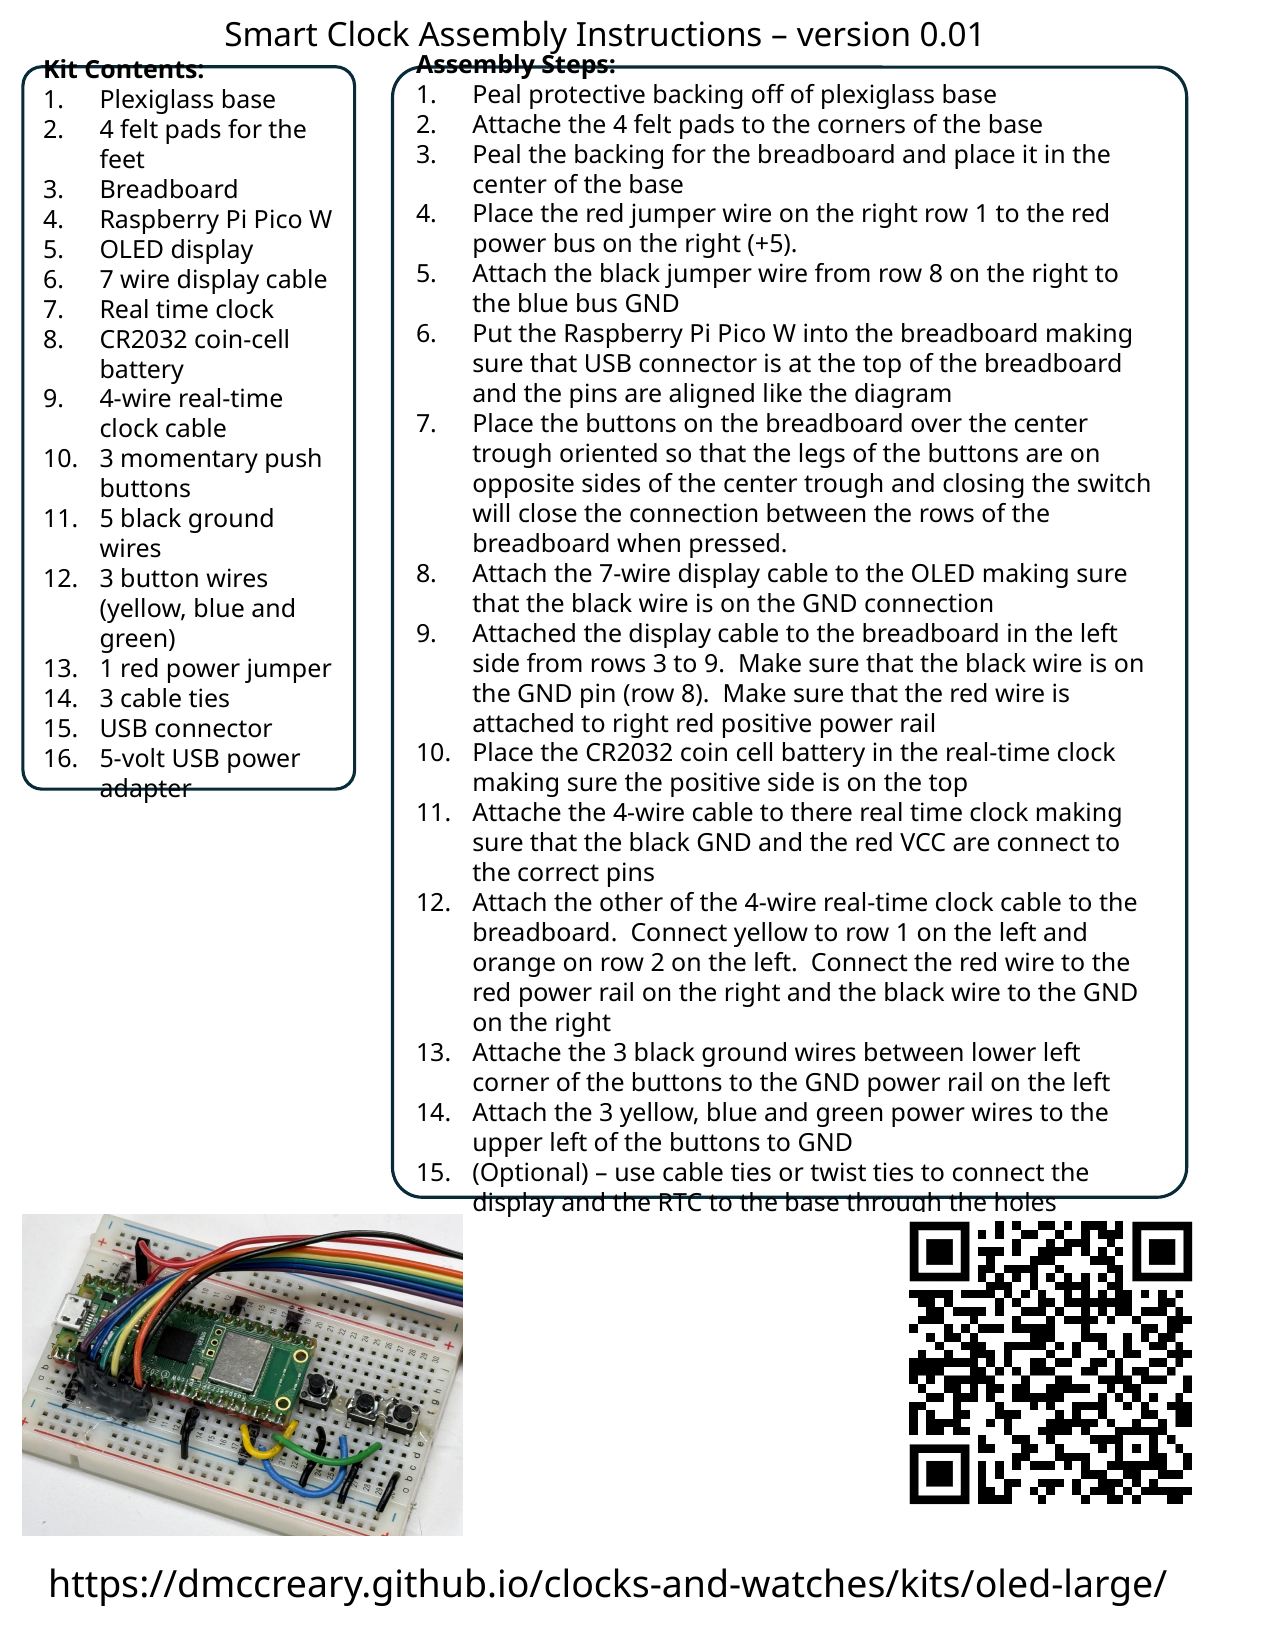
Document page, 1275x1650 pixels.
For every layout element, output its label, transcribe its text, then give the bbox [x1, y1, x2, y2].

title Smart Clock Assembly Instructions – version 0.01 [63, 0, 1148, 62]
text_box https://dmccreary.github.io/clocks-and-watches/kits/oled-large/ [33, 1552, 1183, 1613]
text_box Assembly Steps: Peal protective backing off of plexiglass base Attache the 4 felt pads to the corners of the base Peal the backing for the breadboard and place it in the center of the base Place the red jumper wire on the right row 1 to the red power bus on the right (+5). Attach the black jumper wire from row 8 on the right to the blue bus GND Put the Raspberry Pi Pico W into the breadboard making sure that USB connector is at the top of the breadboard and the pins are aligned like the diagram Place the buttons on the breadboard over the center trough oriented so that the legs of the buttons are on opposite sides of the center trough and closing the switch will close the connection between the rows of the breadboard when pressed. Attach the 7-wire display cable to the OLED making sure that the black wire is on the GND connection Attached the display cable to the breadboard in the left side from rows 3 to 9. Make sure that the black wire is on the GND pin (row 8). Make sure that the red wire is attached to right red positive power rail Place the CR2032 coin cell battery in the real-time clock making sure the positive side is on the top Attache the 4-wire cable to there real time clock making sure that the black GND and the red VCC are connect to the correct pins Attach the other of the 4-wire real-time clock cable to the breadboard. Connect yellow to row 1 on the left and orange on row 2 on the left. Connect the red wire to the red power rail on the right and the black wire to the GND on the right Attache the 3 black ground wires between lower left corner of the buttons to the GND power rail on the left Attach the 3 yellow, blue and green power wires to the upper left of the buttons to GND (Optional) – use cable ties or twist ties to connect the display and the RTC to the base through the holes [390, 65, 1189, 1199]
picture [898, 1211, 1203, 1511]
picture [22, 1214, 463, 1536]
text_box Kit Contents: Plexiglass base 4 felt pads for the feet Breadboard Raspberry Pi Pico W OLED display 7 wire display cable Real time clock CR2032 coin-cell battery 4-wire real-time clock cable 3 momentary push buttons 5 black ground wires 3 button wires (yellow, blue and green) 1 red power jumper 3 cable ties USB connector 5-volt USB power adapter [21, 65, 357, 791]
